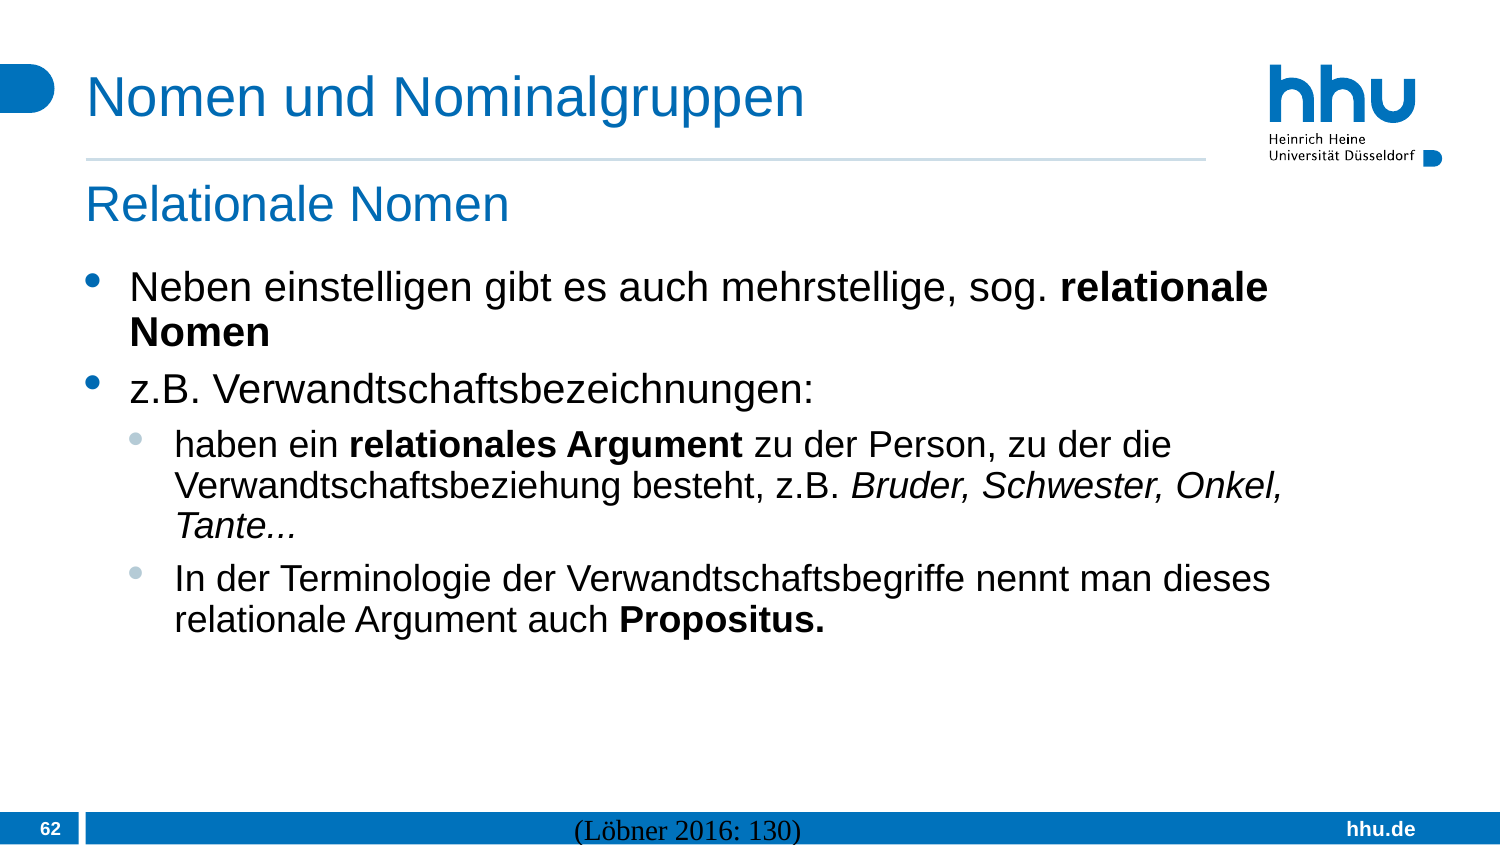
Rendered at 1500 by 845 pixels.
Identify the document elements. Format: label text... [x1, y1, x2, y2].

title Nomen und Nominalgruppen [86, 54, 1207, 129]
slide_number 62 [5, 816, 62, 841]
footer (Löbner 2016: 130) [103, 816, 1273, 841]
list Relationale Nomen [85, 178, 1415, 232]
list Neben einstelligen gibt es auch mehrstellige, sog. relationale Nomen z.B. Verwandtschaftsbezeichnungen: haben ein relationales Argument zu der Person, zu der die Verwandtschaftsbeziehung besteht, z.B. Bruder, Schwester, Onkel, Tante... In der Terminologie der Verwandtschaftsbegriffe nennt man dieses relationale Argument auch Propositus. [85, 253, 1415, 797]
